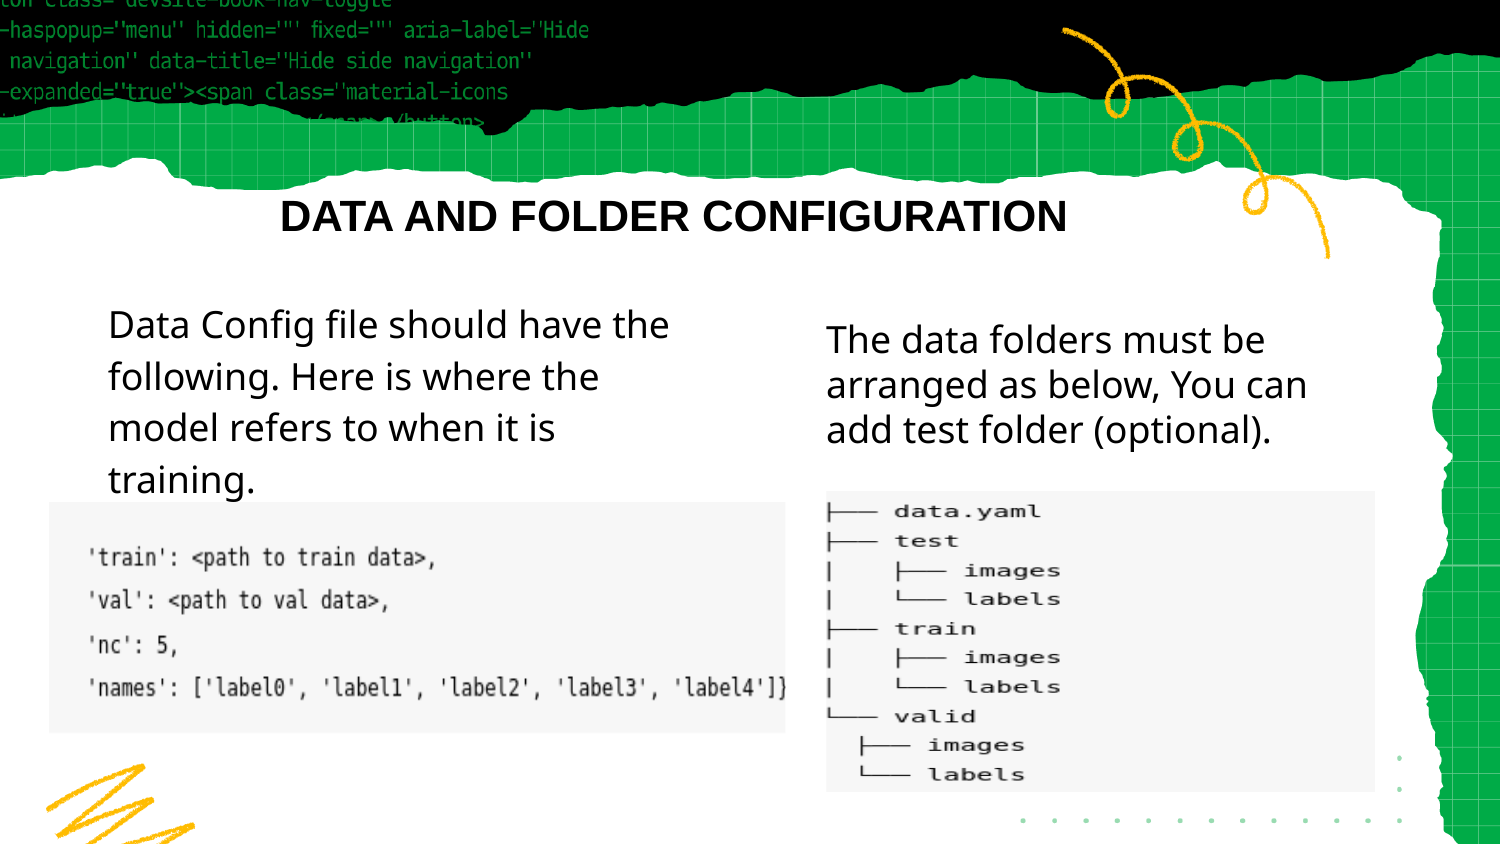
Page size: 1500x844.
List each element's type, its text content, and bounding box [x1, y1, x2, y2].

text_box The data folders must be arranged as below, You can add test folder (optional). [811, 300, 1368, 501]
text_box Data Config file should have the following. Here is where the model refers to when it is training. [93, 279, 704, 501]
picture [0, 0, 1500, 844]
text_box DATA AND FOLDER CONFIGURATION [222, 173, 1125, 256]
